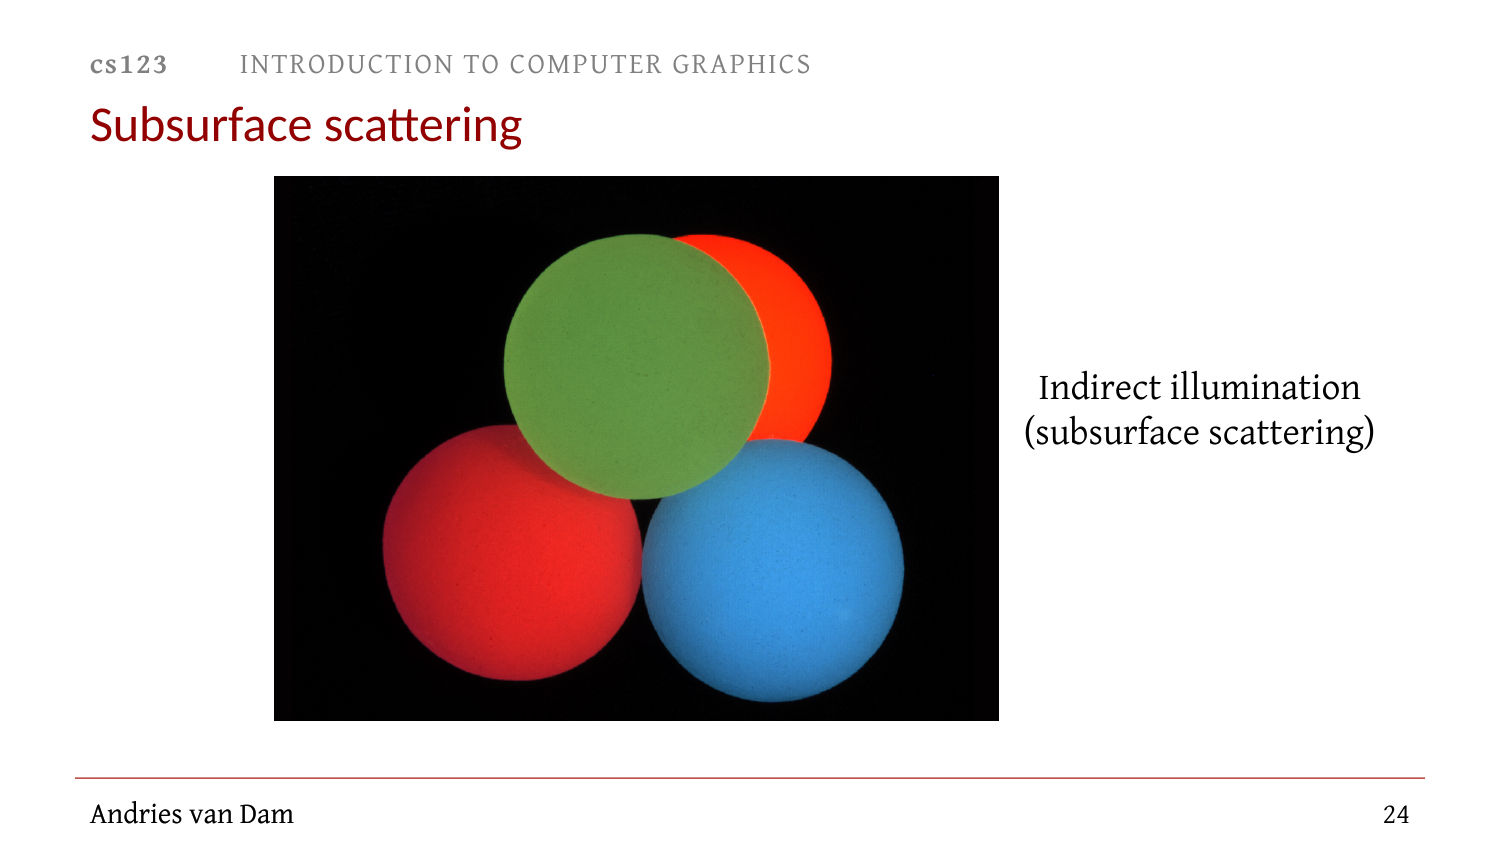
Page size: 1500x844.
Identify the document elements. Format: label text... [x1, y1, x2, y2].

picture [274, 176, 1000, 721]
text_box Indirect illumination (subsurface scattering) [1006, 355, 1400, 460]
slide_number 24 [1224, 787, 1425, 827]
title Subsurface scattering [75, 84, 1425, 160]
